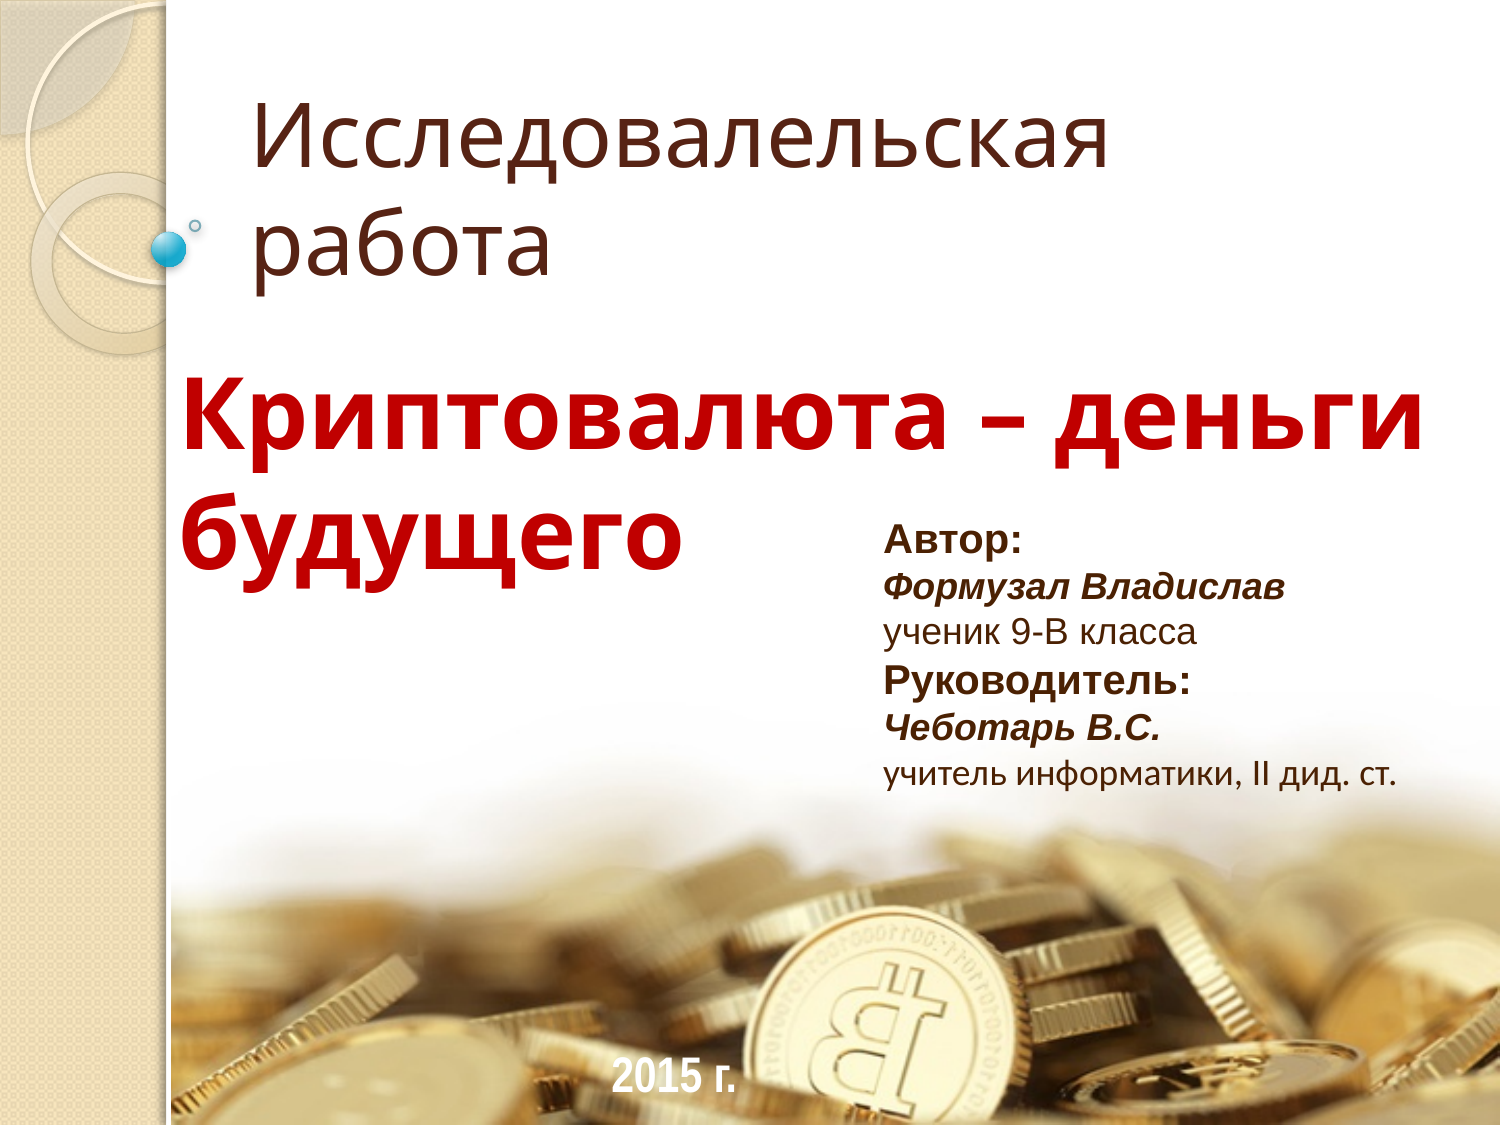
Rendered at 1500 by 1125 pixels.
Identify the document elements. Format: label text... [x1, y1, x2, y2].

subtitle Криптовалюта – деньги будущего [159, 349, 1477, 492]
text_box Автор: Формузал Владислав ученик 9-B класса Руководитель: Чеботарь В.С. учитель информатики, II дид. ст. [868, 504, 1430, 689]
title Исследовалельская работа [234, 59, 1450, 301]
picture [170, 692, 1500, 1125]
